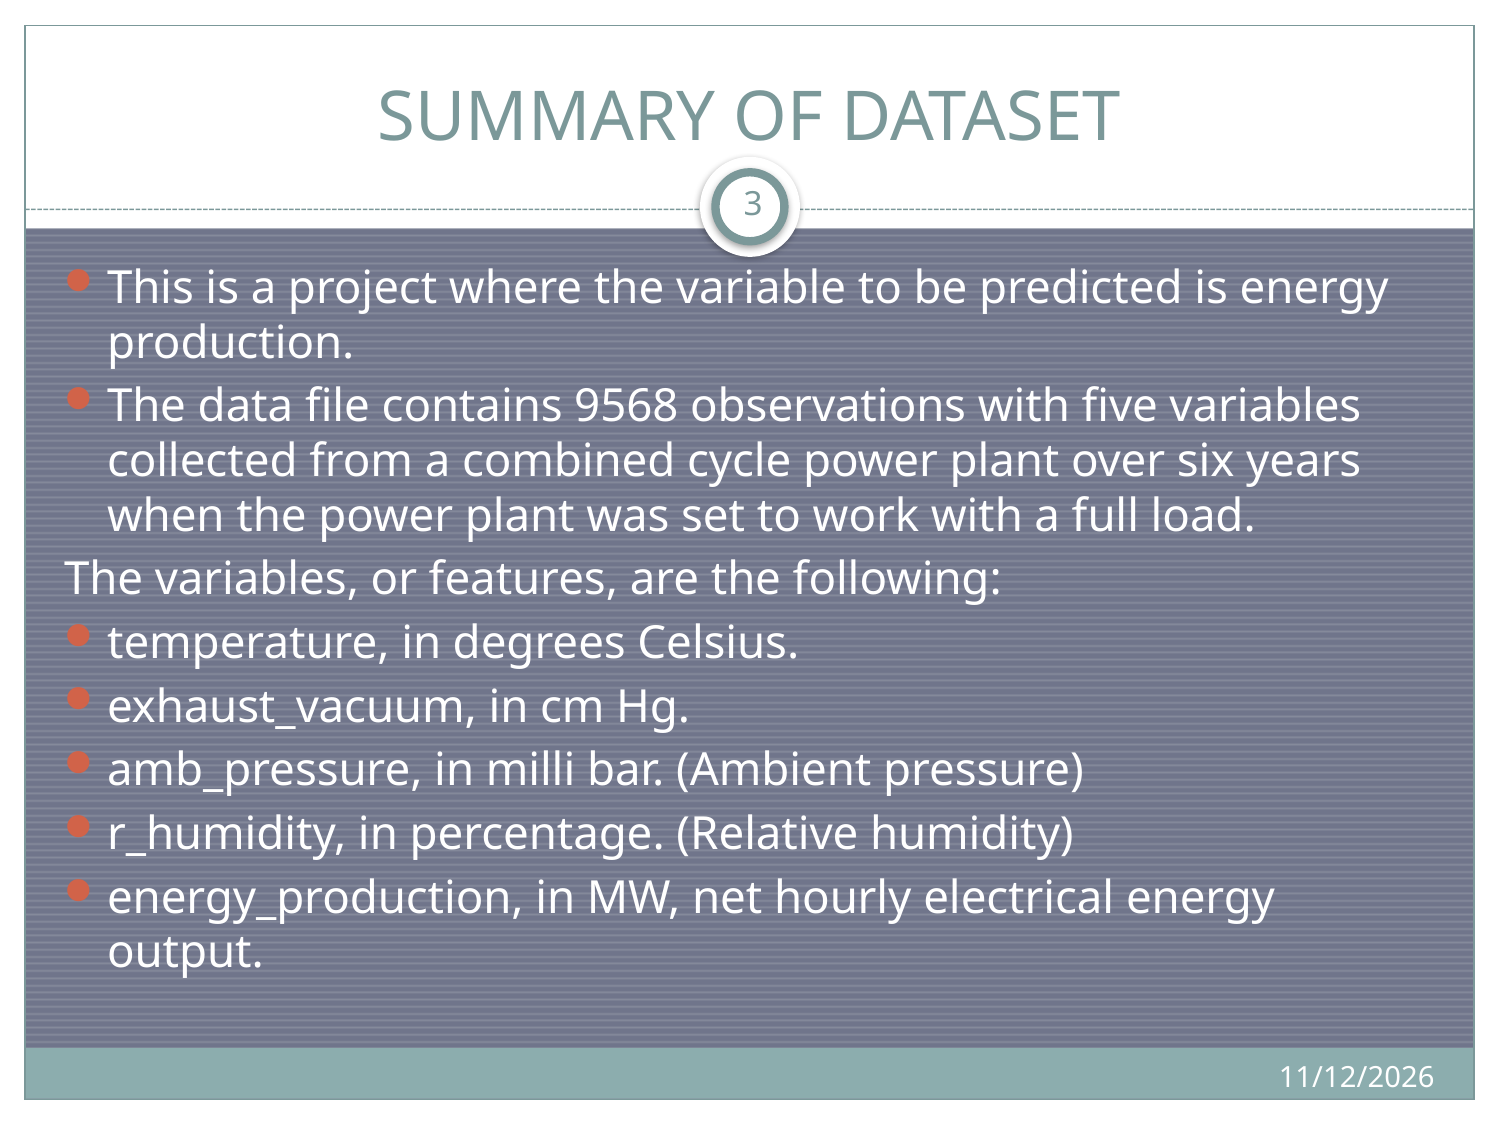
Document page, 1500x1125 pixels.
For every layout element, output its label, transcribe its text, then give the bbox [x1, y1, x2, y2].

title SUMMARY OF DATASET [49, 37, 1450, 162]
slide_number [950, 1050, 1450, 1111]
slide_number 3 [715, 168, 791, 241]
list This is a project where the variable to be predicted is energy production. The data file contains 9568 observations with five variables collected from a combined cycle power plant over six years when the power plant was set to work with a full load. The variables, or features, are the following: temperature, in degrees Celsius. exhaust_vacuum, in cm Hg. amb_pressure, in milli bar. (Ambient pressure) r_humidity, in percentage. (Relative humidity) energy_production, in MW, net hourly electrical energy output. [49, 250, 1445, 1001]
